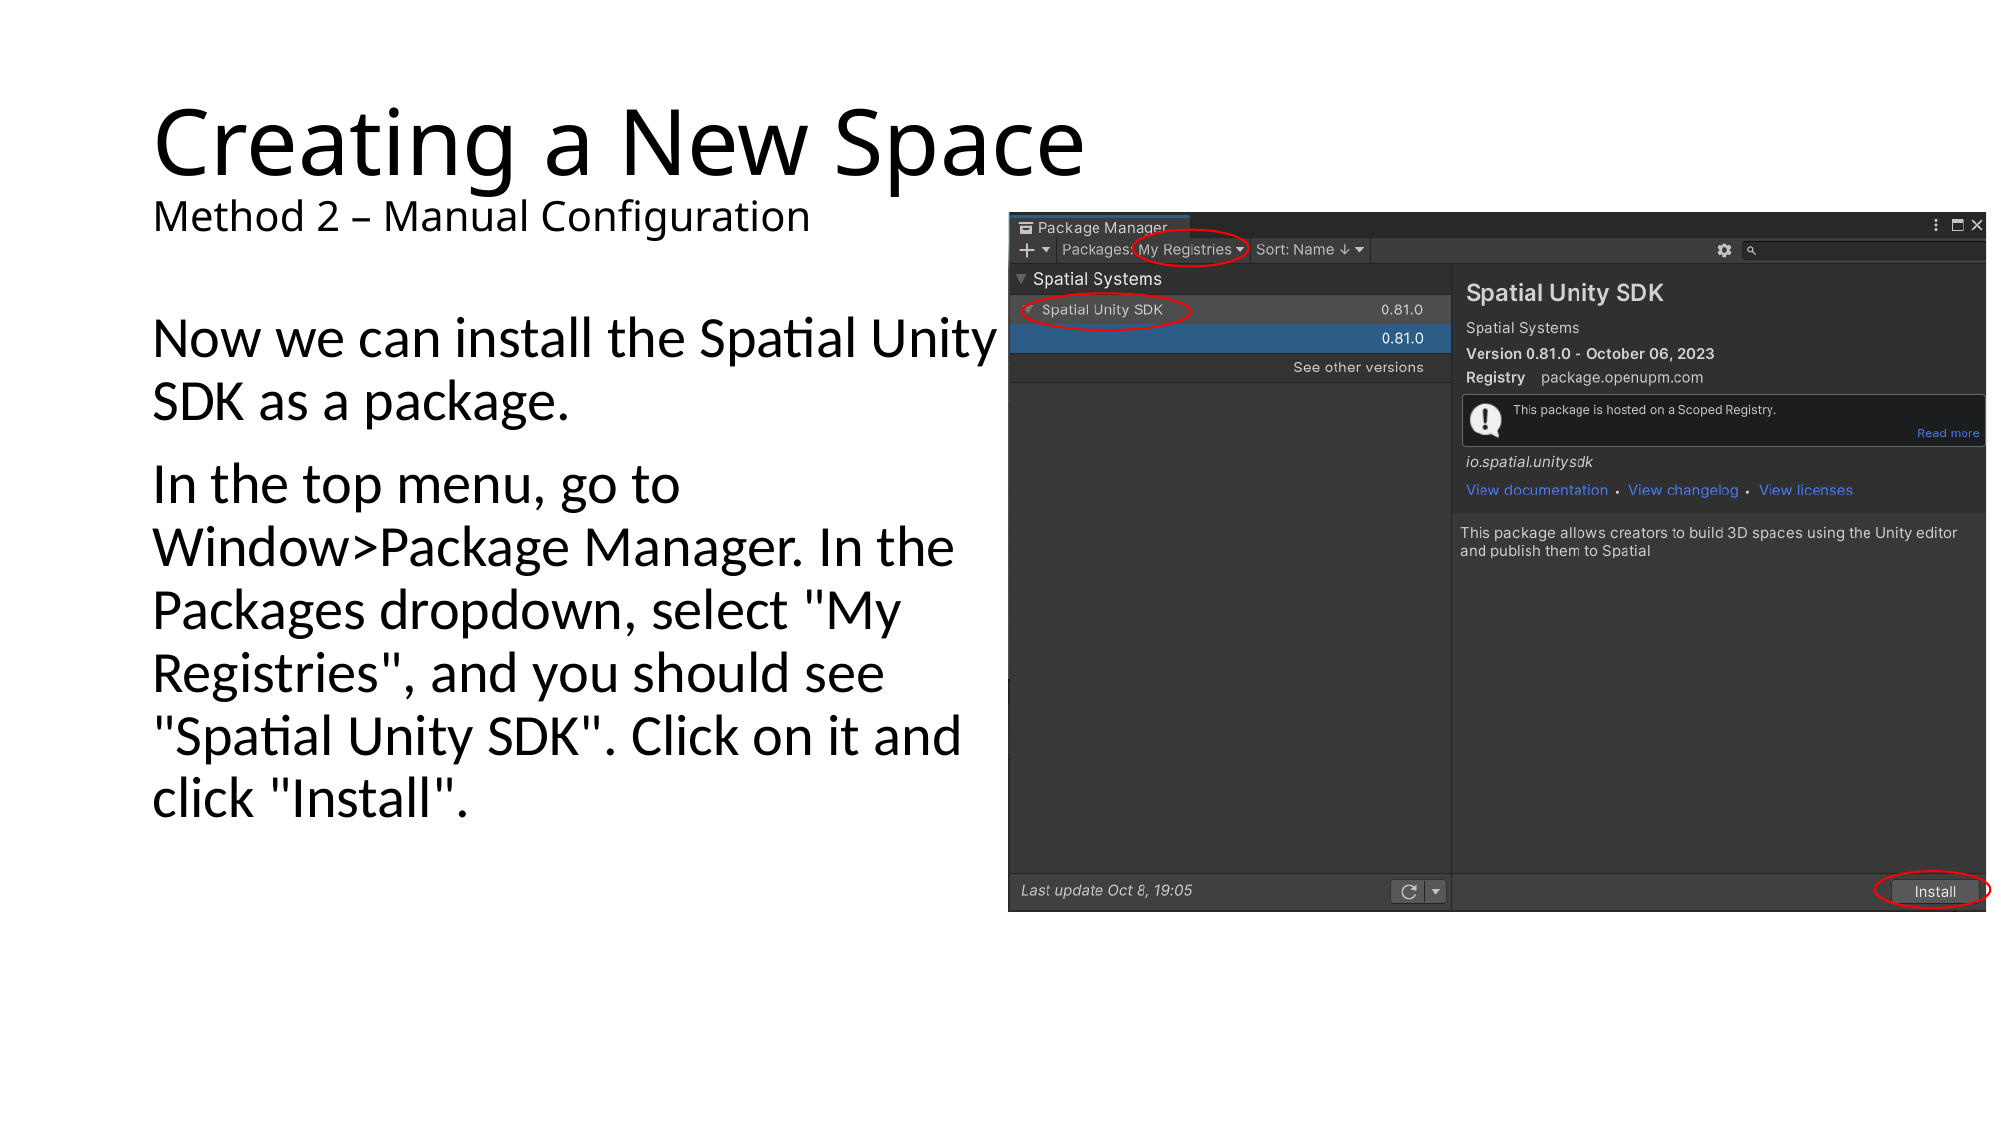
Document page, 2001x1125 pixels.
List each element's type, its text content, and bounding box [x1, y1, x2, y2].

title Creating a New Space Method 2 – Manual Configuration [137, 59, 1863, 278]
list Now we can install the Spatial Unity SDK as a package. In the top menu, go to Window>Package Manager. In the Packages dropdown, select "My Registries", and you should see "Spatial Unity SDK". Click on it and click "Install". [137, 299, 1065, 1014]
text_box [1987, 882, 1992, 898]
picture [1008, 212, 1987, 912]
